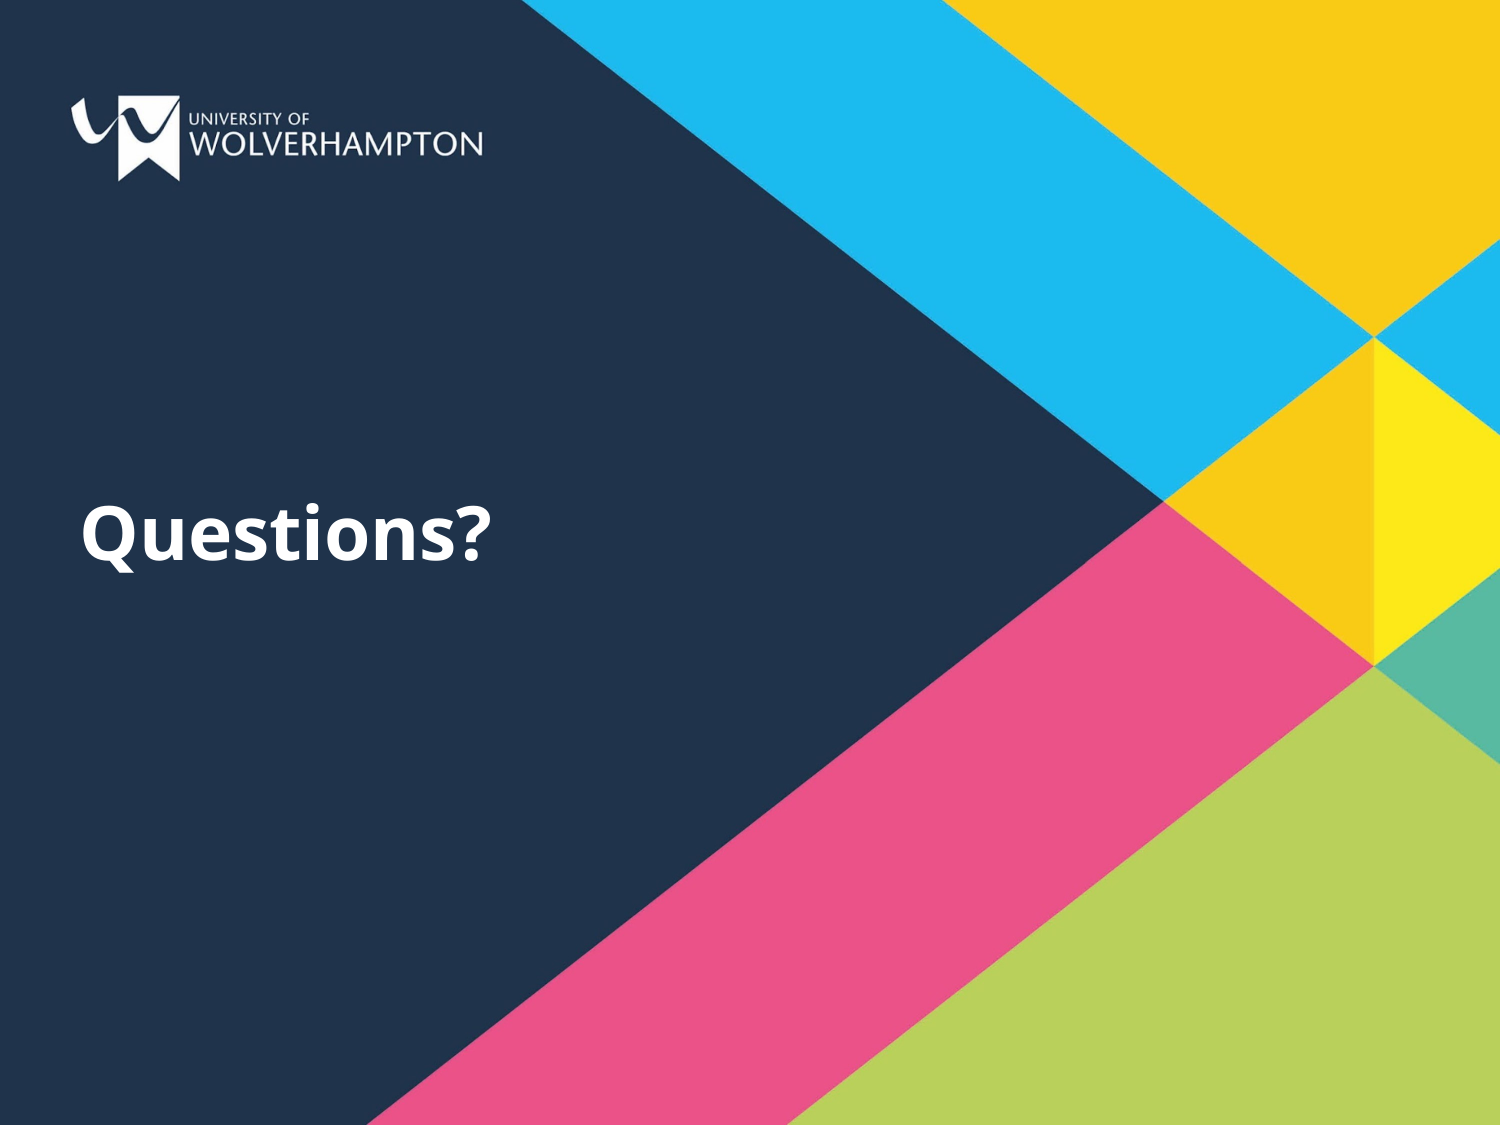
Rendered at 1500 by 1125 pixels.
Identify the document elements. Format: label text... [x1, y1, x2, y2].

picture [0, 0, 1500, 1125]
title Questions? [77, 483, 497, 674]
